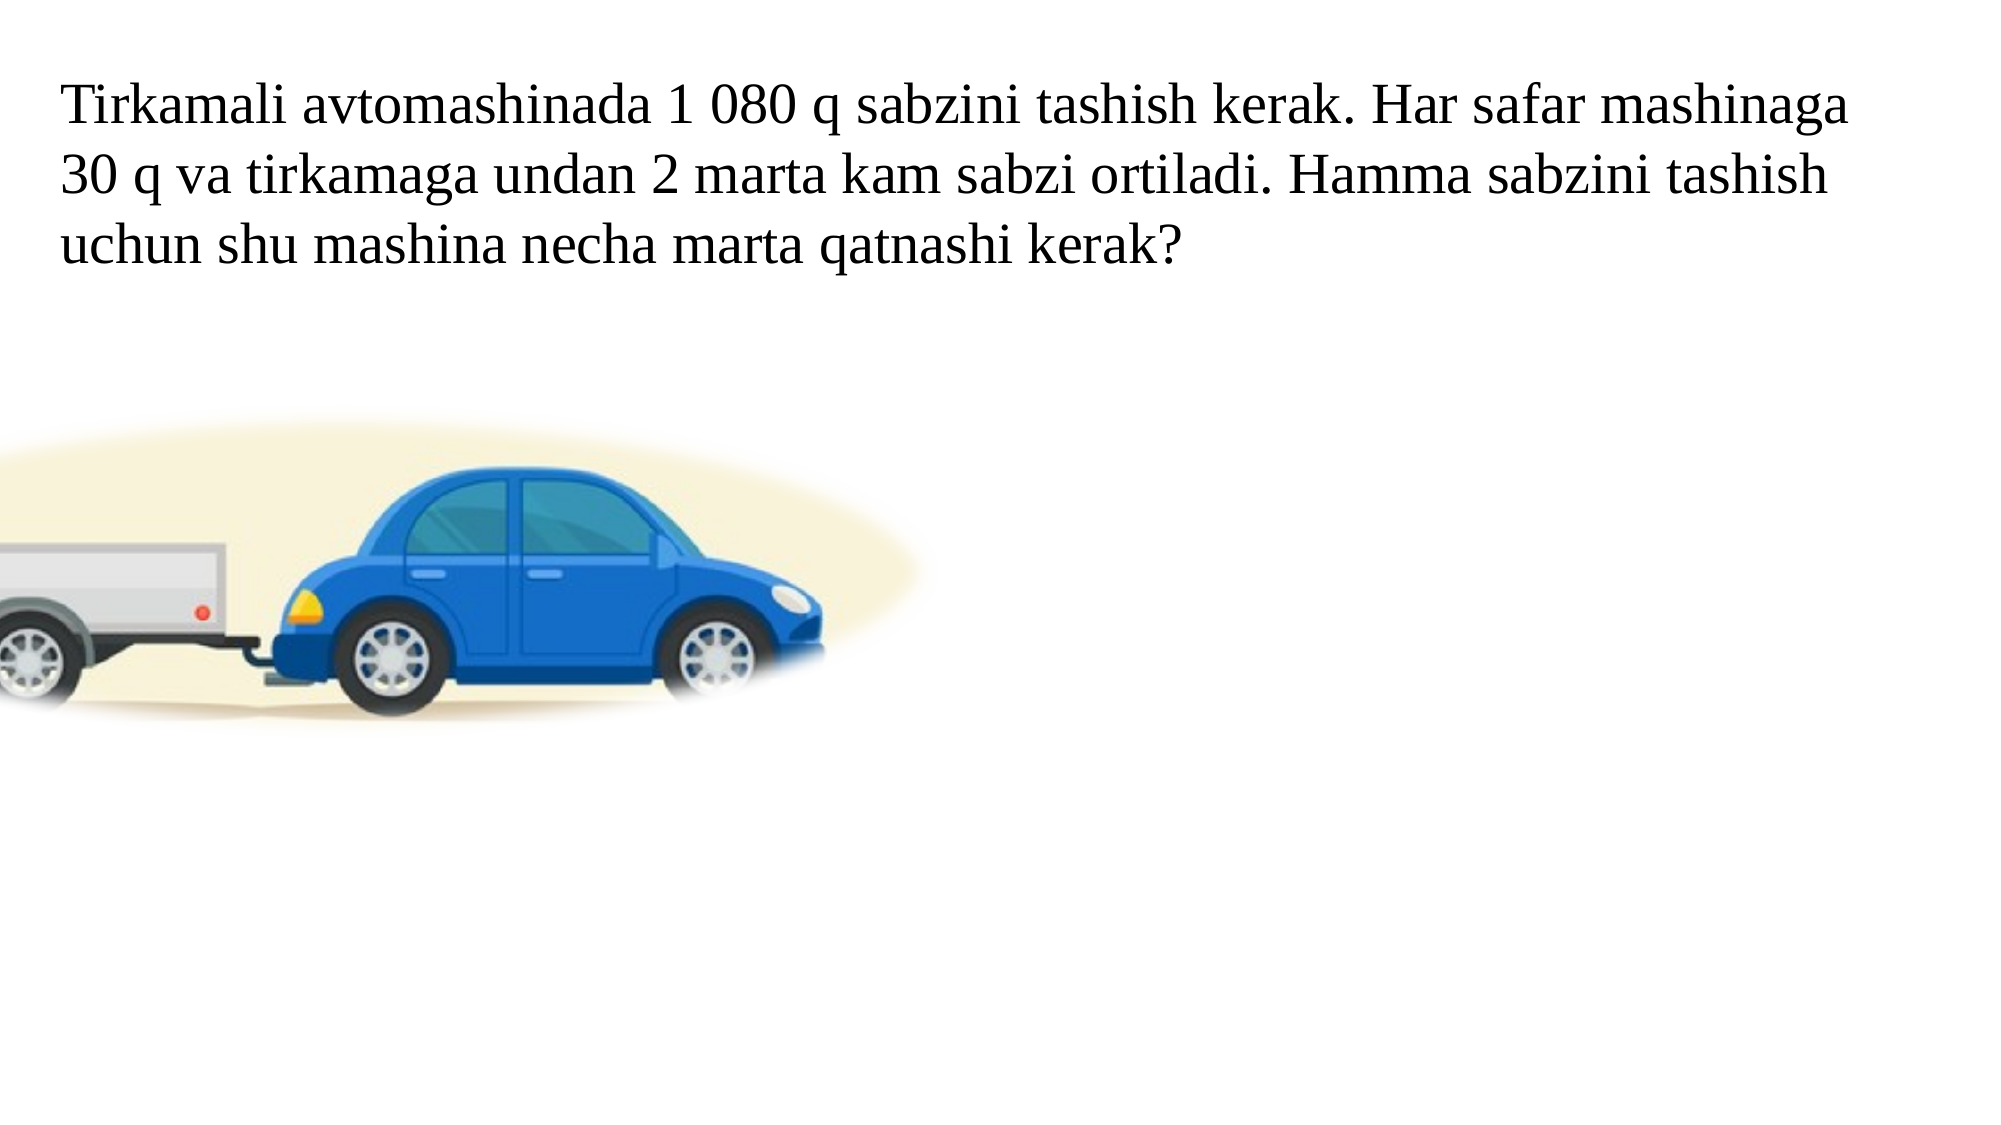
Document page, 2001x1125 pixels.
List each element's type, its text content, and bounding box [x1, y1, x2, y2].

picture [0, 404, 939, 737]
text_box Tirkamali avtomashinada 1 080 q sabzini tashish kerak. Har safar mashinaga 30 q va tirkamaga undan 2 marta kam sabzi ortiladi. Hamma sabzini tashish uchun shu mashina necha marta qatnashi kerak? [45, 57, 1937, 283]
